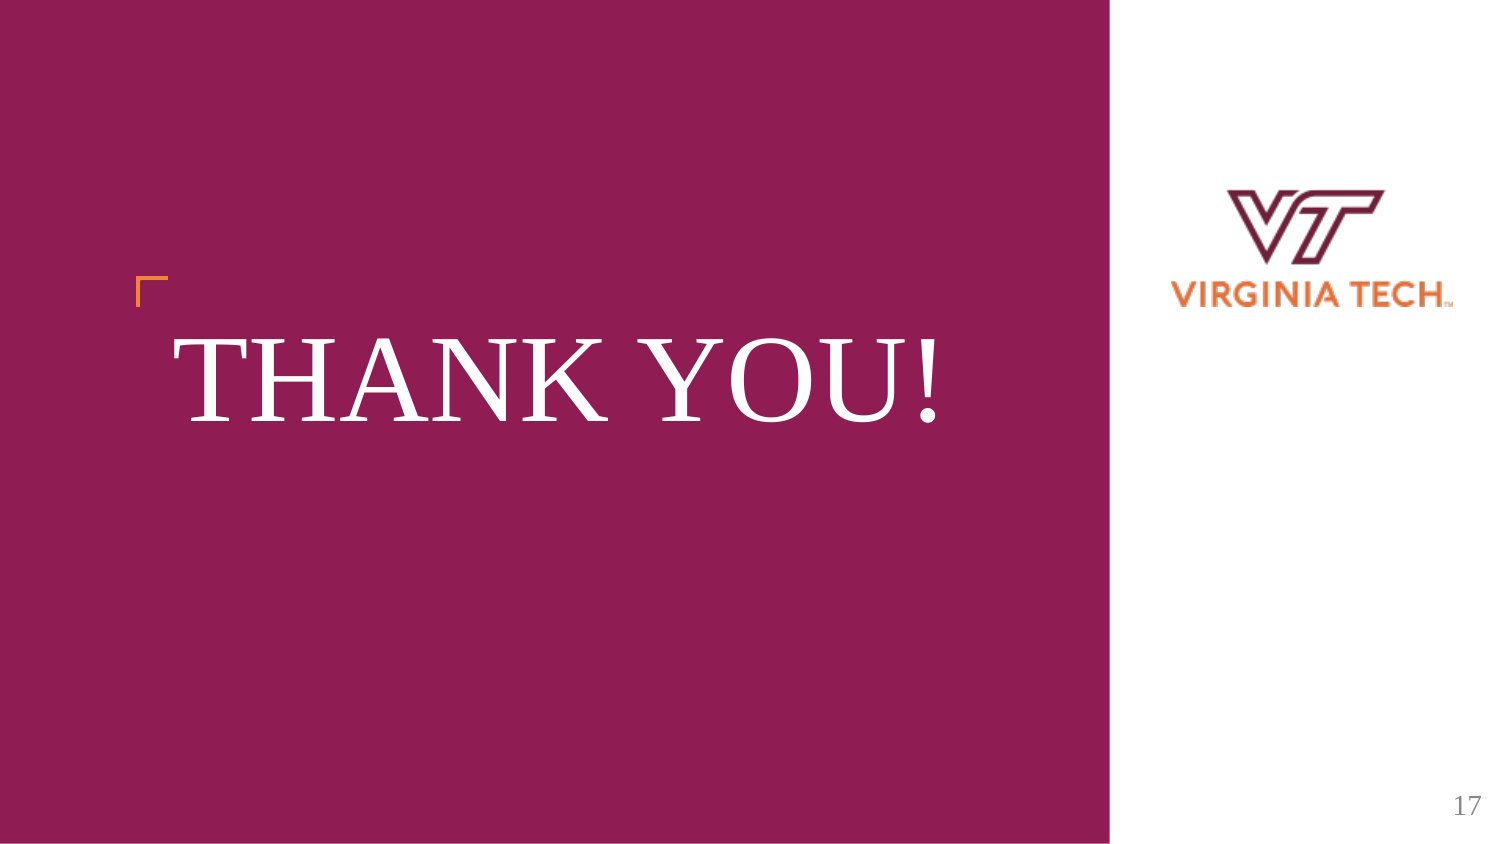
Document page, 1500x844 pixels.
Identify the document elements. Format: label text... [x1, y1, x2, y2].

picture [1171, 189, 1453, 307]
text_box THANK YOU! [167, 306, 963, 455]
text_box 17 [1437, 771, 1500, 837]
text_box [0, 0, 1110, 844]
picture [136, 275, 168, 307]
